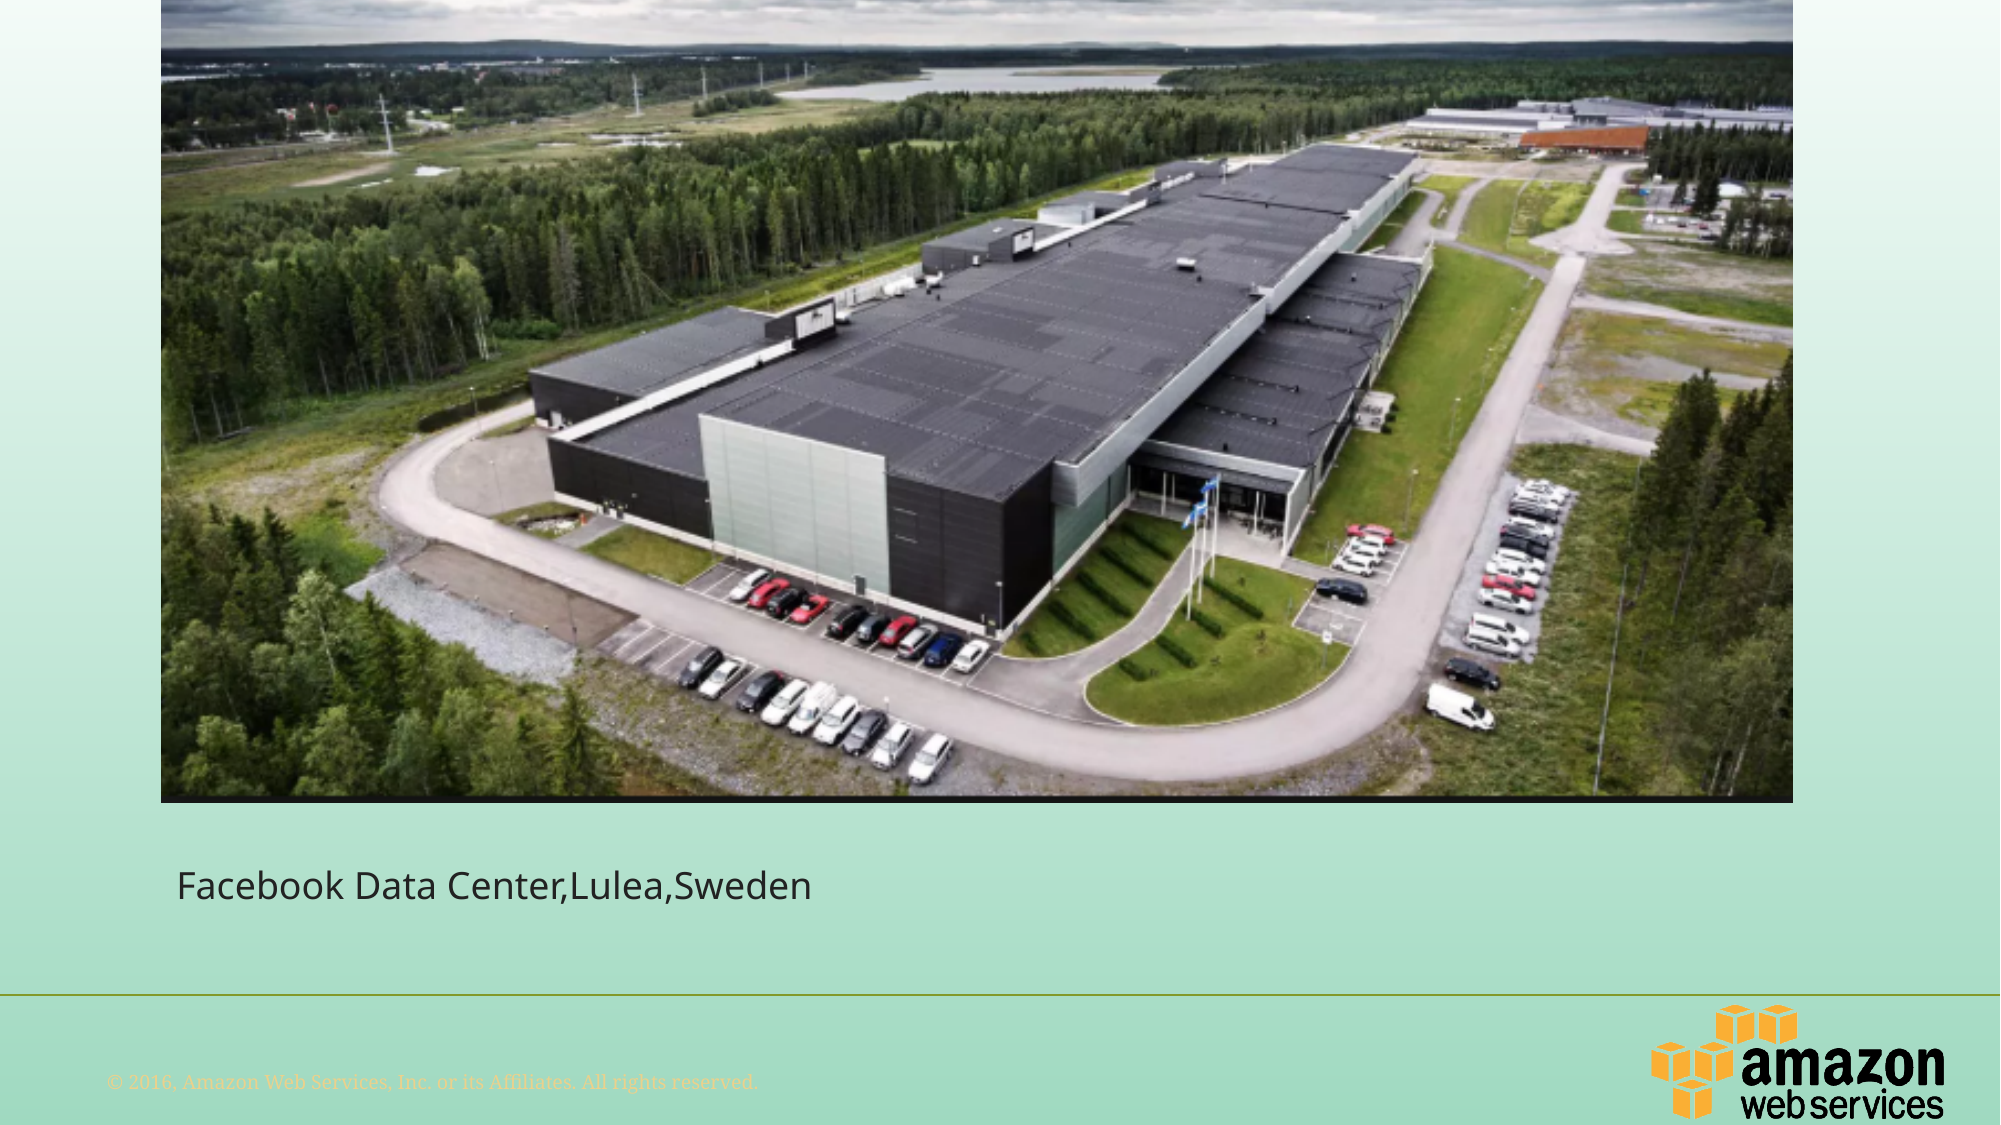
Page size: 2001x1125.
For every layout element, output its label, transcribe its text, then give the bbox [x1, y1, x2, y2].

picture [1648, 999, 1948, 1125]
text_box Facebook Data Center,Lulea,Sweden [161, 854, 949, 914]
picture [161, 0, 1794, 804]
